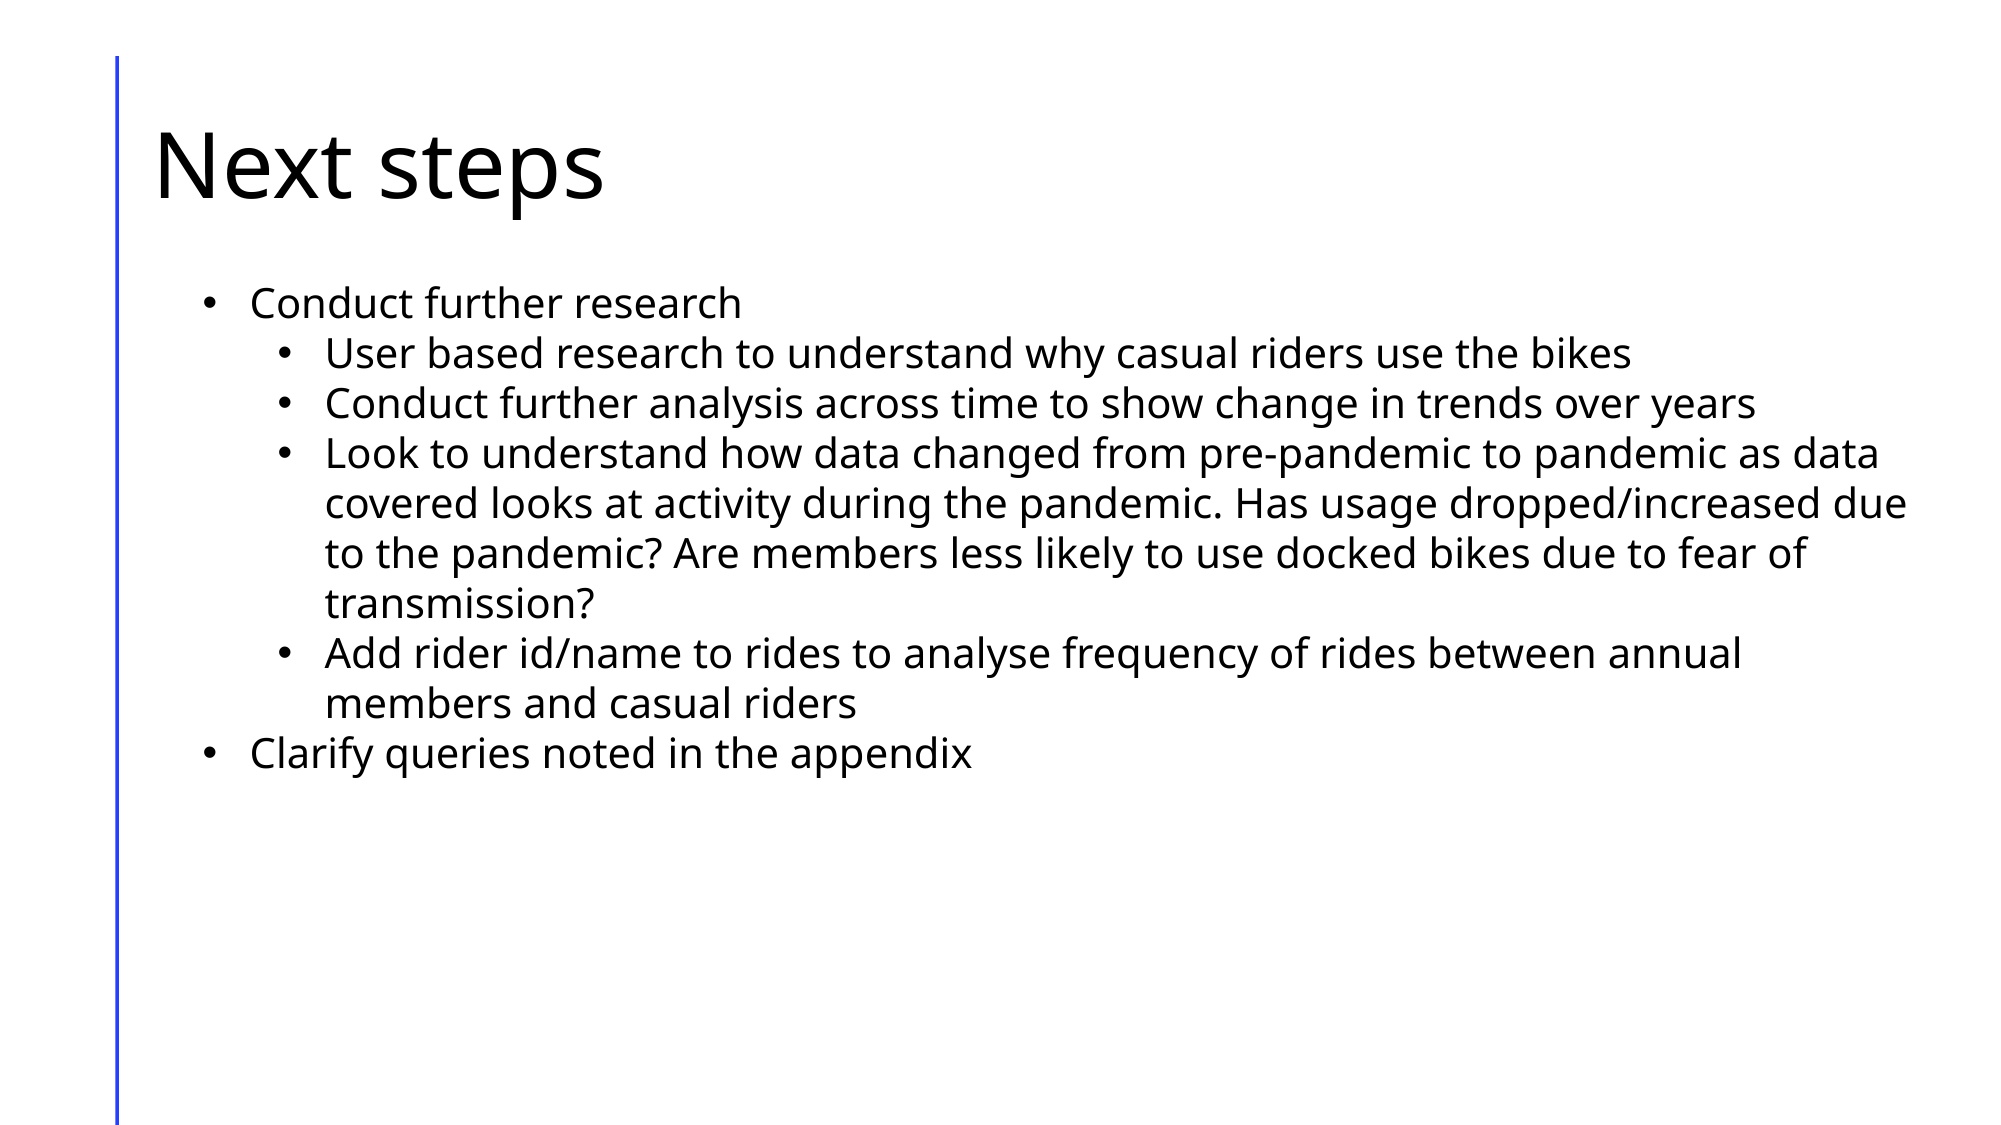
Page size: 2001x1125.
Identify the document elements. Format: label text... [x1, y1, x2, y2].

text_box Conduct further research User based research to understand why casual riders use the bikes Conduct further analysis across time to show change in trends over years Look to understand how data changed from pre-pandemic to pandemic as data covered looks at activity during the pandemic. Has usage dropped/increased due to the pandemic? Are members less likely to use docked bikes due to fear of transmission? Add rider id/name to rides to analyse frequency of rides between annual members and casual riders Clarify queries noted in the appendix [188, 269, 1957, 885]
title Next steps [137, 59, 1863, 278]
